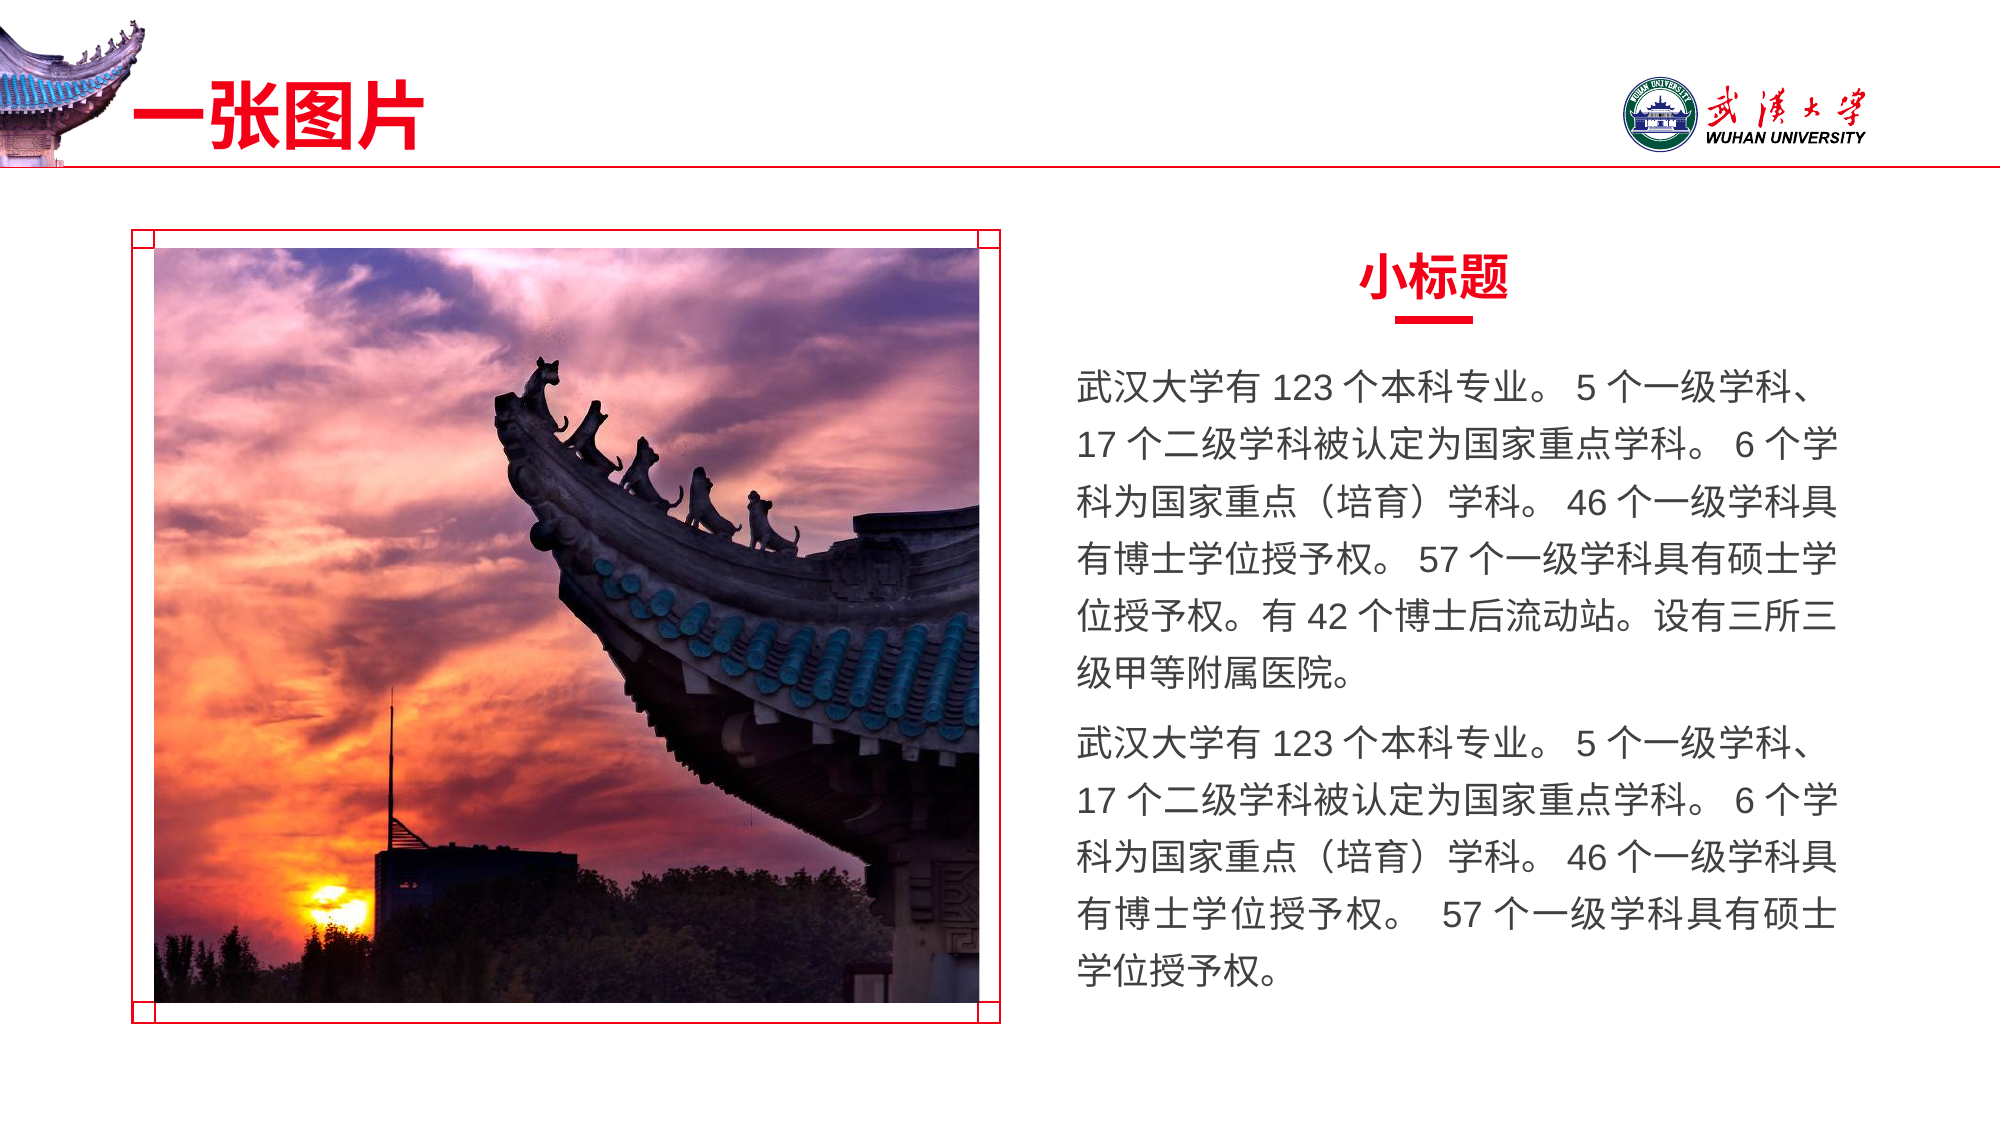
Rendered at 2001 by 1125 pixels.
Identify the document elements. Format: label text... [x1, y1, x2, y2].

picture [0, 9, 158, 167]
title 一张图片 [131, 64, 1604, 174]
text_box 武汉大学有123个本科专业。5个一级学科、17个二级学科被认定为国家重点学科。6个学科为国家重点（培育）学科。46个一级学科具有博士学位授予权。57个一级学科具有硕士学位授予权。有42个博士后流动站。设有三所三级甲等附属医院。 武汉大学有123个本科专业。5个一级学科、17个二级学科被认定为国家重点学科。6个学科为国家重点（培育）学科。46个一级学科具有博士学位授予权。 57个一级学科具有硕士学位授予权。 [1046, 321, 1869, 1023]
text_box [999, 220, 1869, 320]
picture [153, 248, 980, 1003]
